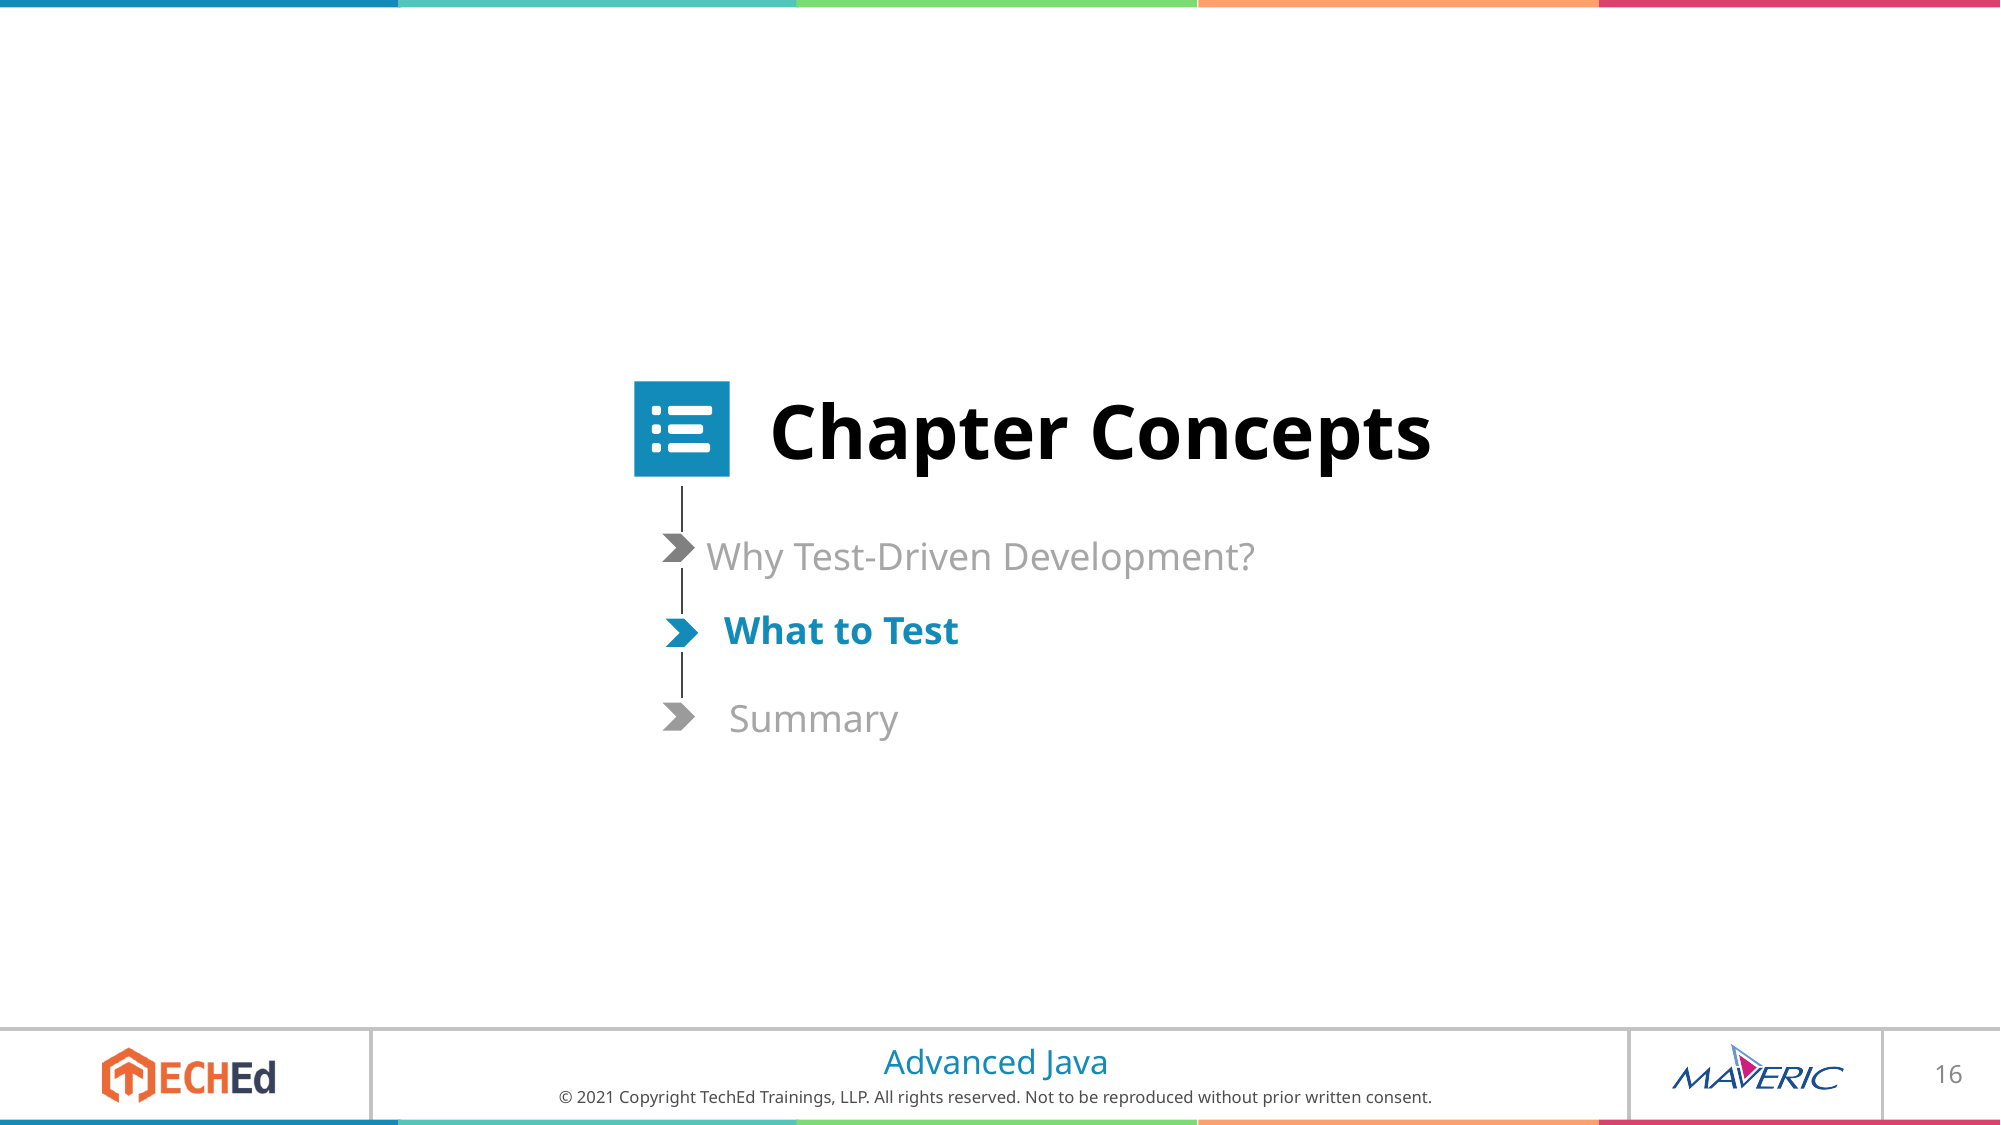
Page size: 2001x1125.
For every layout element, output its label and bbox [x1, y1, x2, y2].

picture [102, 1047, 276, 1110]
text_box [634, 376, 1431, 749]
picture [1662, 1018, 1852, 1119]
